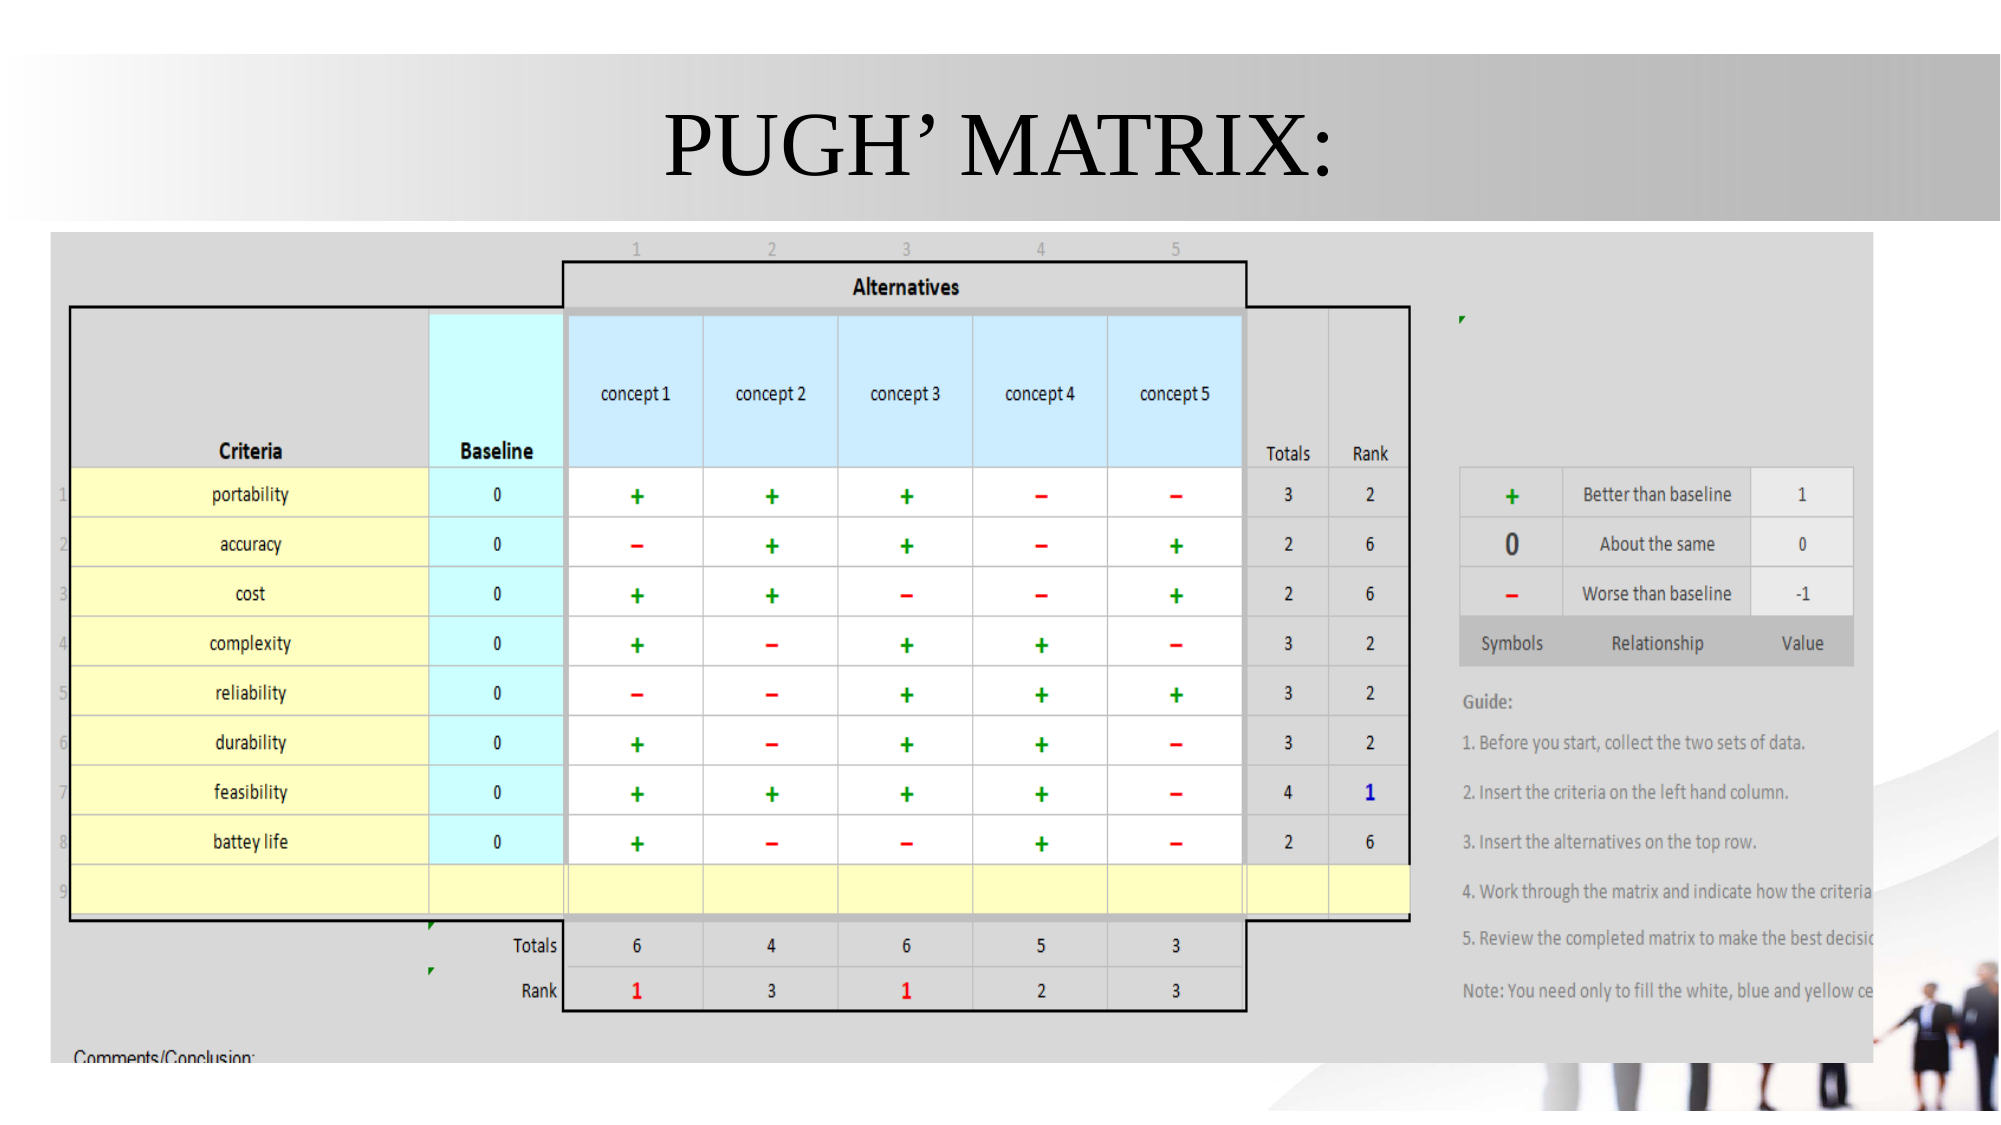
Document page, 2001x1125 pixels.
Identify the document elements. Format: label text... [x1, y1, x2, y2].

picture [50, 232, 1999, 1111]
title PUGH’ MATRIX: [99, 44, 1901, 233]
